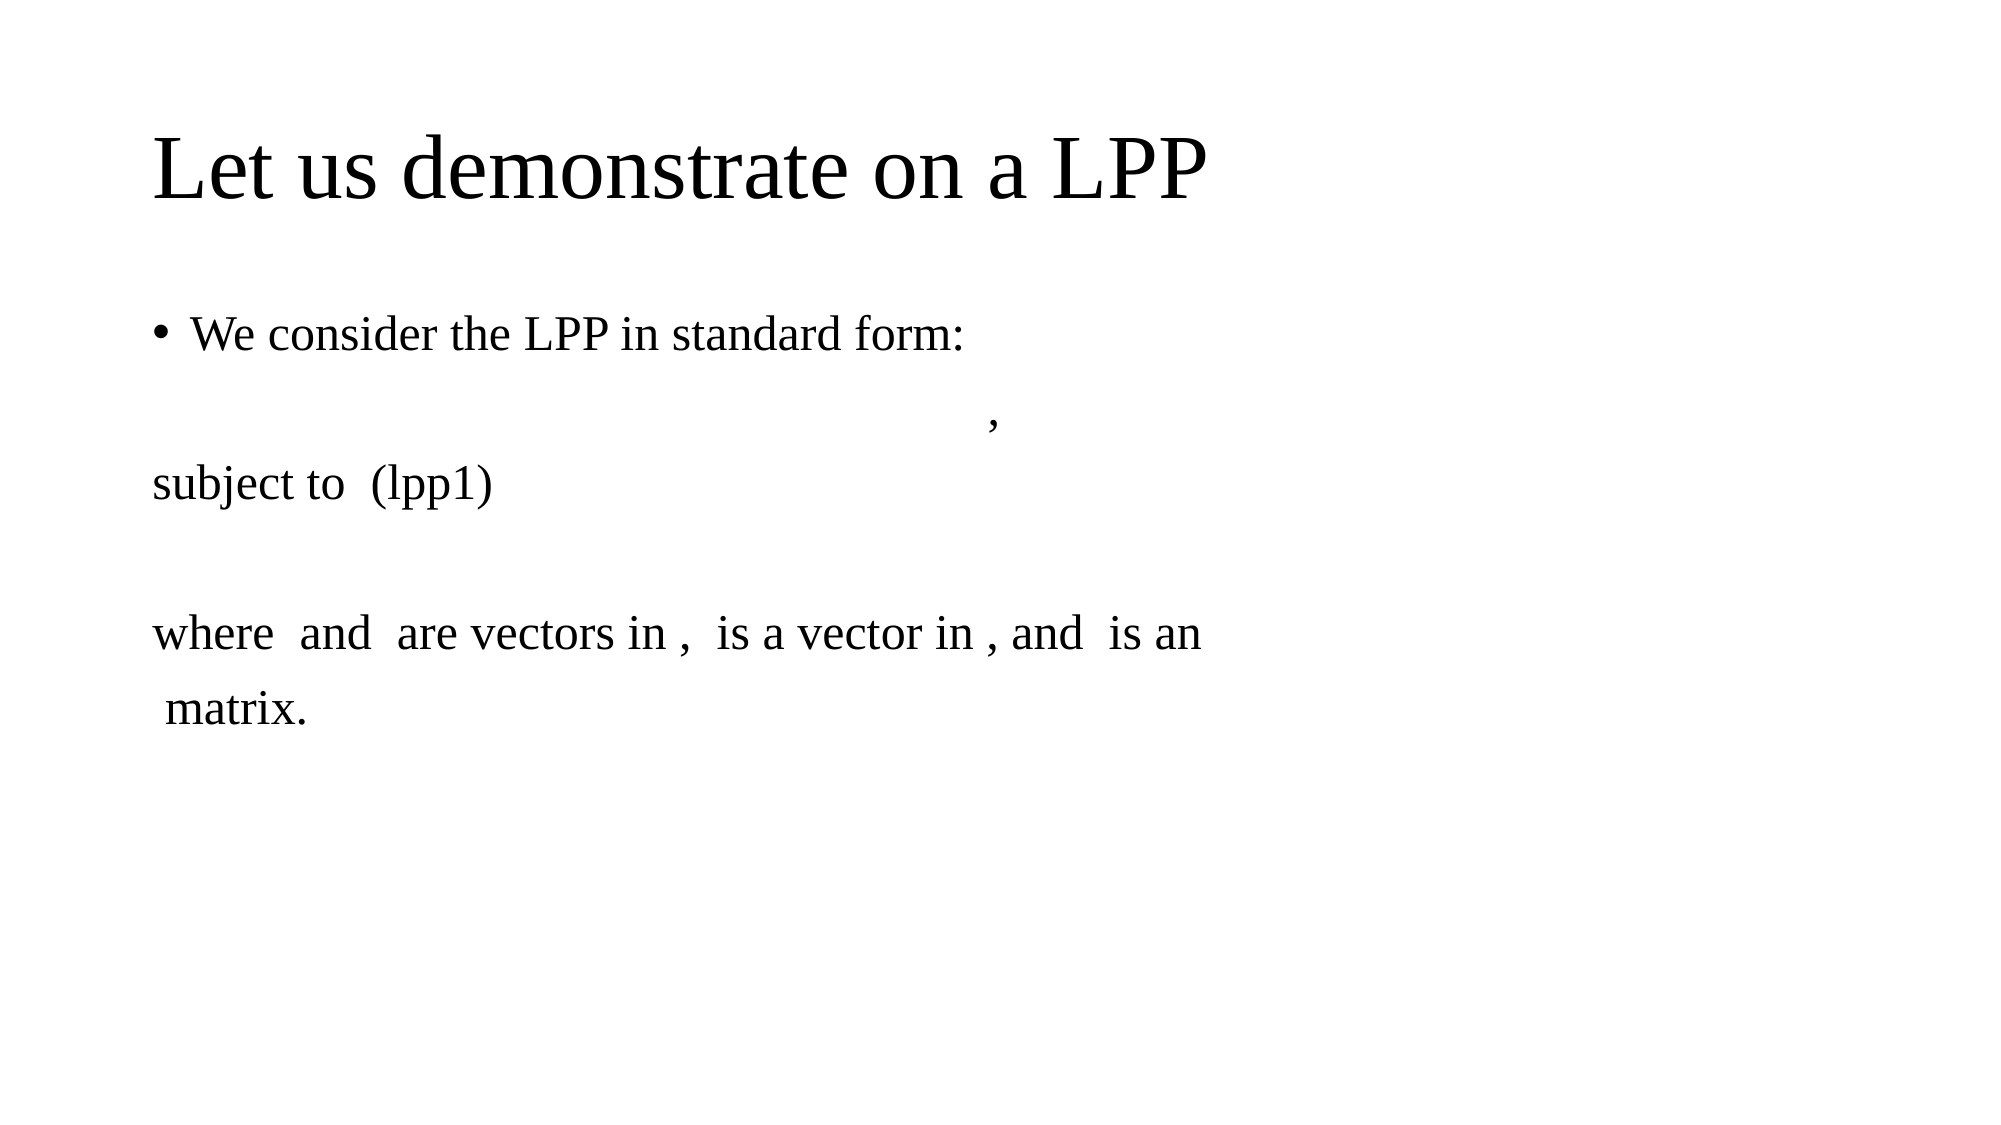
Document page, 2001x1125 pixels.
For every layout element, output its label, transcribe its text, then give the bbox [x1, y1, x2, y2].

title Let us demonstrate on a LPP [137, 59, 1863, 278]
